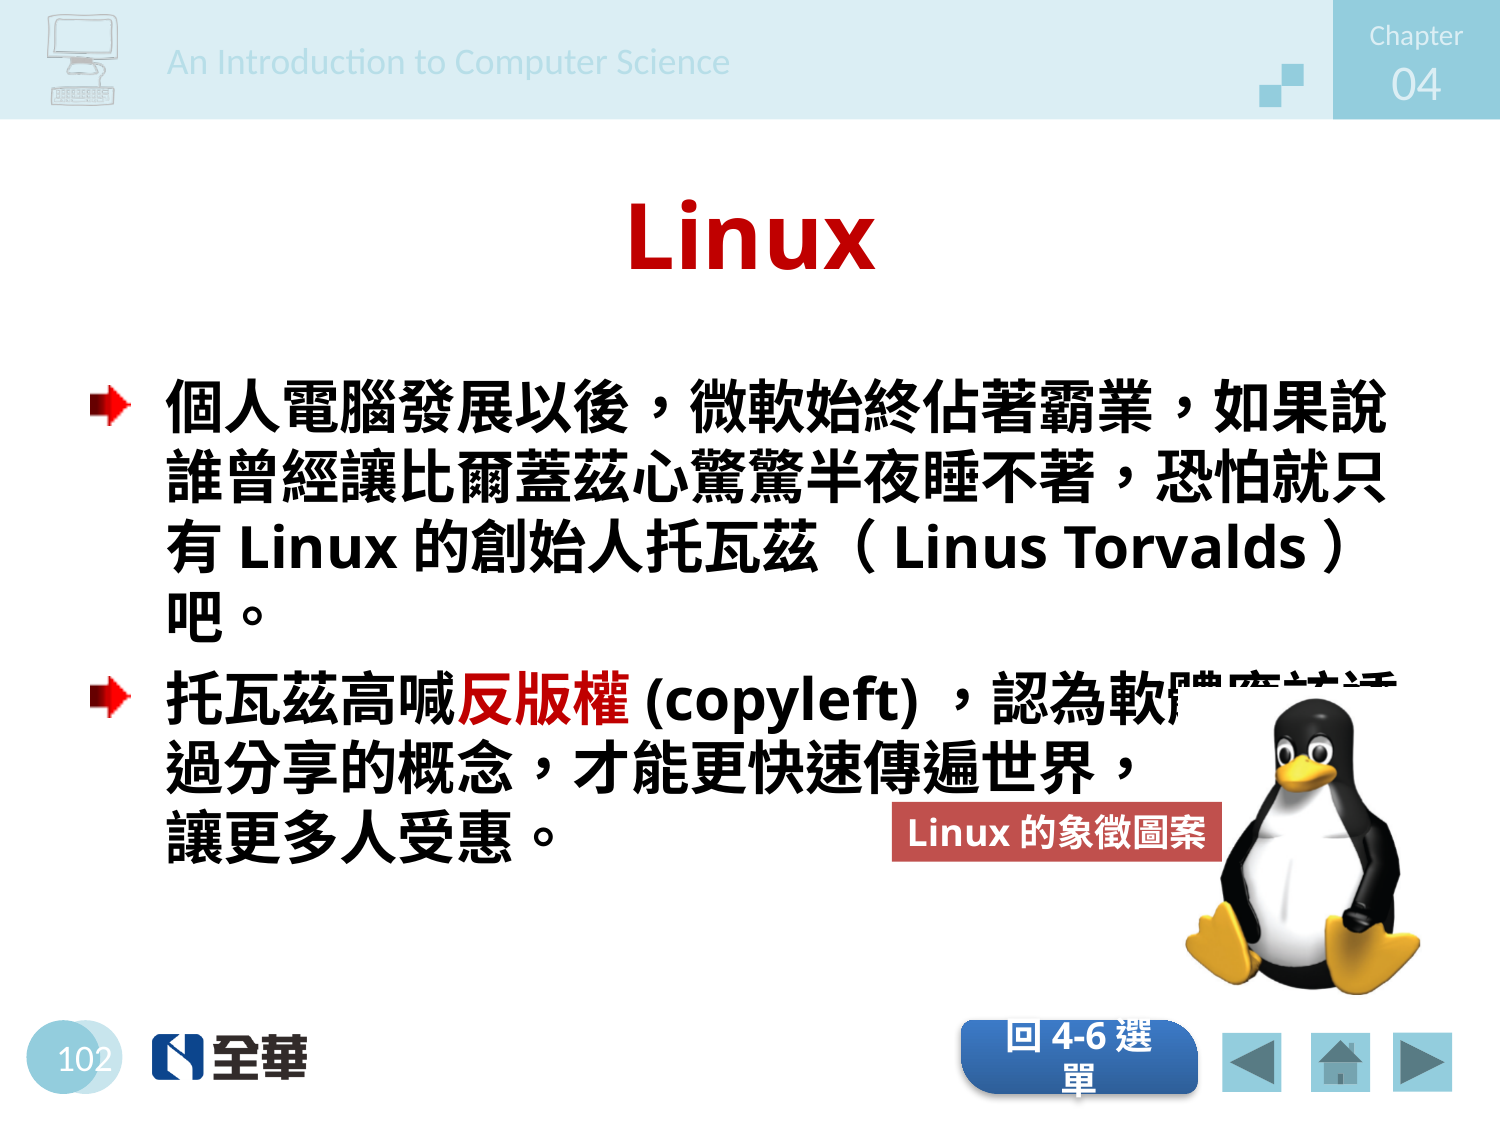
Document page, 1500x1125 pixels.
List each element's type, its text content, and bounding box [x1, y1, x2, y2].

text_box 回4-6選單 [961, 1020, 1198, 1094]
picture [152, 1034, 307, 1080]
list 個人電腦發展以後，微軟始終佔著霸業，如果說誰曾經讓比爾蓋茲心驚驚半夜睡不著，恐怕就只有Linux的創始人托瓦茲（Linus Torvalds）吧。 托瓦茲高喊反版權(copyleft)，認為軟體應該透過分享的概念，才能更快速傳遍世界， 讓更多人受惠。 [75, 363, 1425, 1005]
picture [90, 385, 131, 426]
text_box Linux的象徵圖案 [891, 801, 1172, 862]
picture [90, 676, 131, 718]
picture [1177, 687, 1430, 1004]
picture [47, 14, 118, 106]
title Linux [75, 138, 1425, 327]
